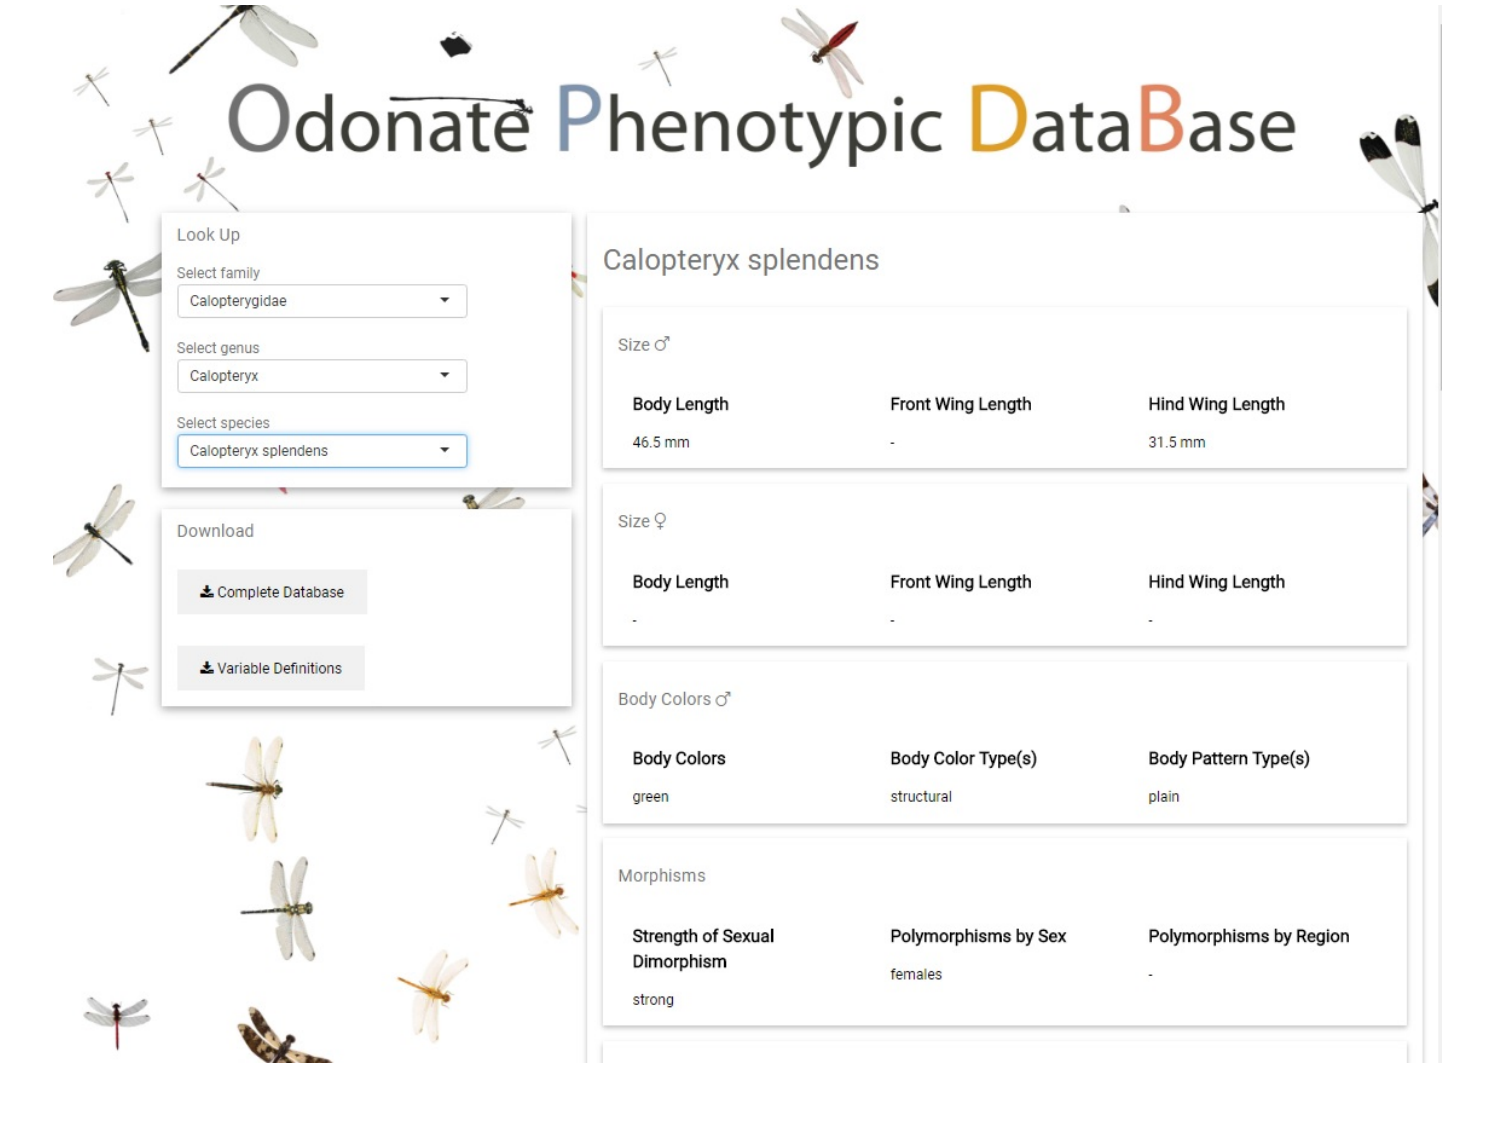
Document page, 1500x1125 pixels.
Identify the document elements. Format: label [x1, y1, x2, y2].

list [52, 4, 1442, 1063]
